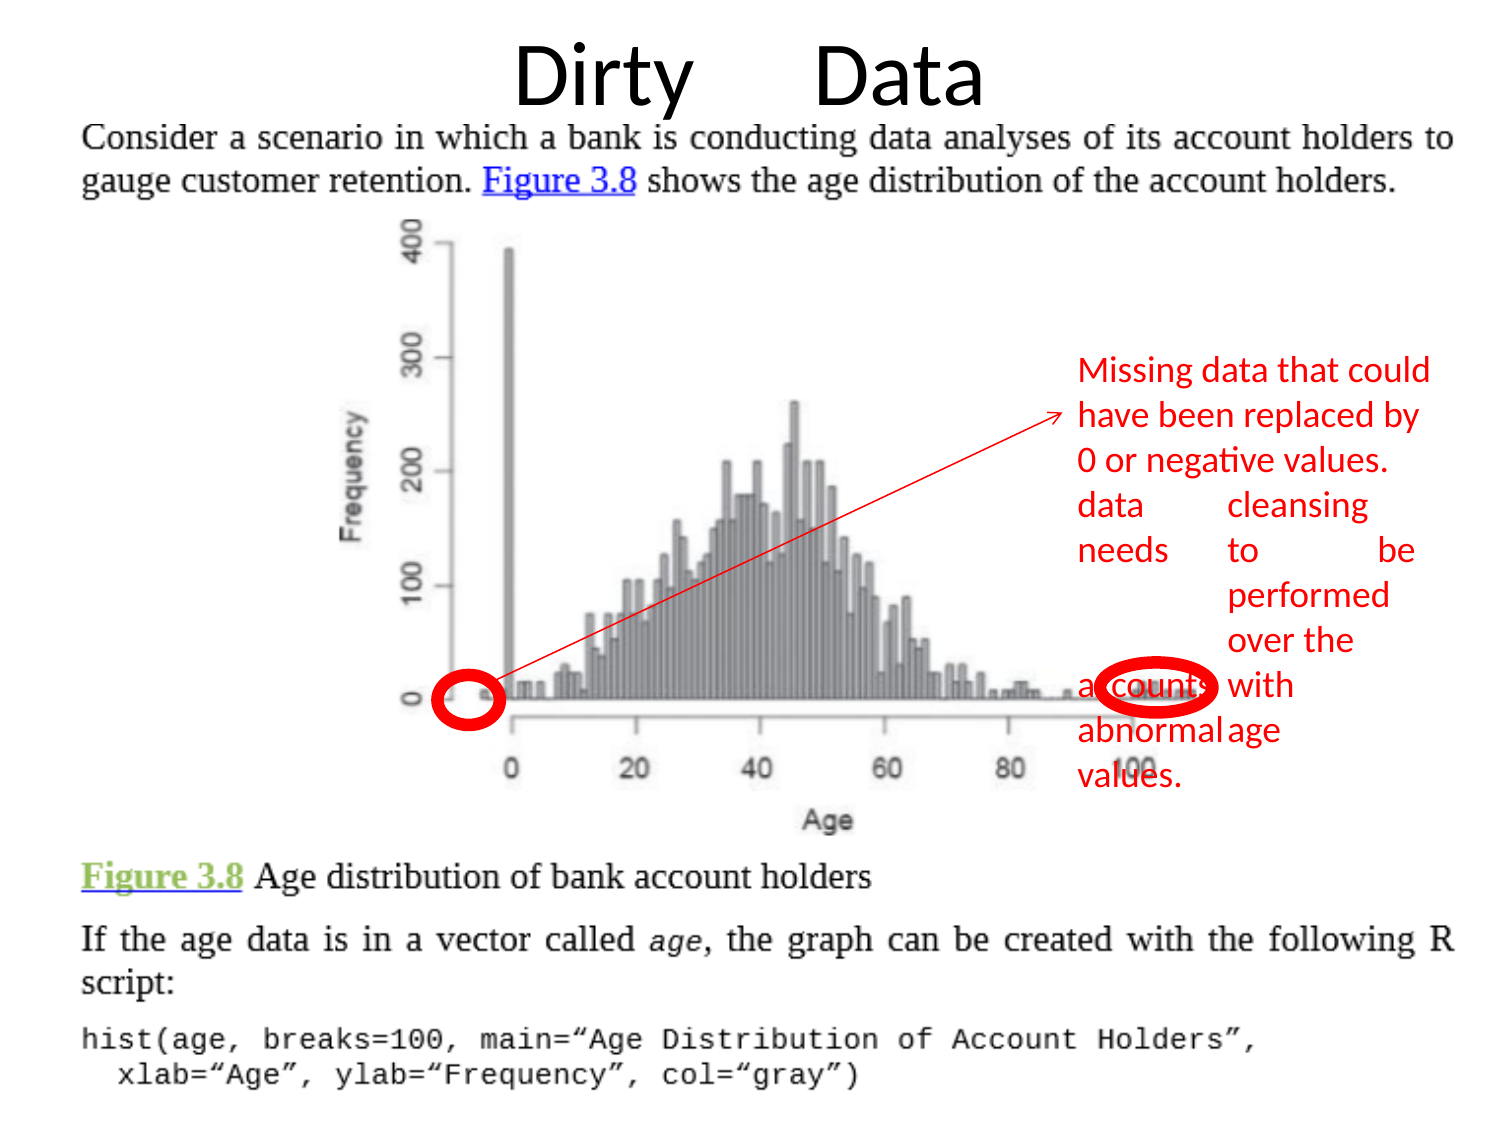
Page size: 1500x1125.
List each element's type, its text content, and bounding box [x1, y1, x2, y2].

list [62, 124, 1463, 1101]
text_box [490, 412, 1063, 683]
title Dirty Data [75, 0, 1425, 123]
